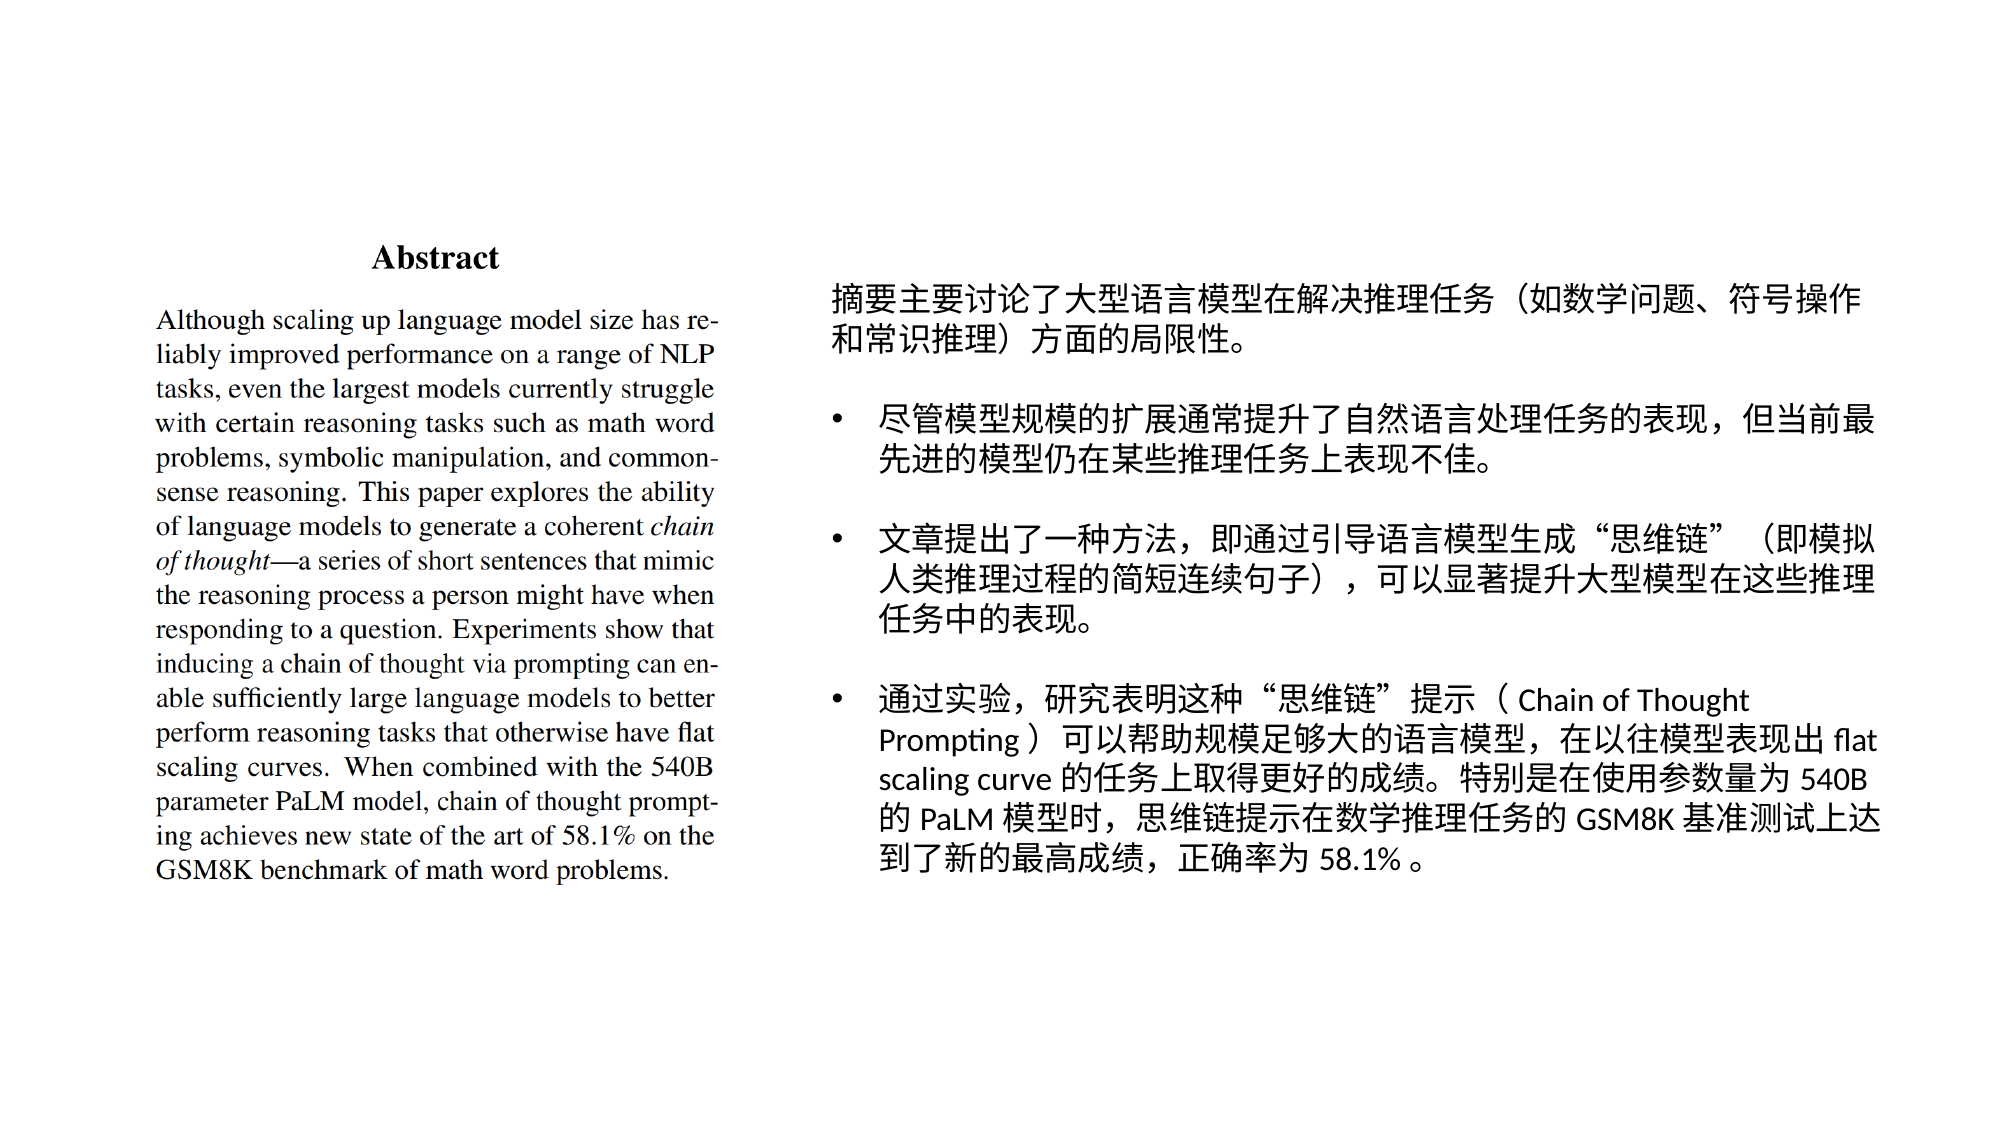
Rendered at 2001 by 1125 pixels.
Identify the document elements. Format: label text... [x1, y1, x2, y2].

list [136, 205, 792, 920]
text_box 摘要主要讨论了大型语言模型在解决推理任务（如数学问题、符号操作和常识推理）方面的局限性。 尽管模型规模的扩展通常提升了自然语言处理任务的表现，但当前最先进的模型仍在某些推理任务上表现不佳。 文章提出了一种方法，即通过引导语言模型生成“思维链”（即模拟人类推理过程的简短连续句子），可以显著提升大型模型在这些推理任务中的表现。 通过实验，研究表明这种“思维链”提示（Chain of Thought Prompting）可以帮助规模足够大的语言模型，在以往模型表现出flat scaling curve的任务上取得更好的成绩。特别是在使用参数量为540B的PaLM模型时，思维链提示在数学推理任务的GSM8K基准测试上达到了新的最高成绩，正确率为58.1%。 [816, 271, 1907, 885]
